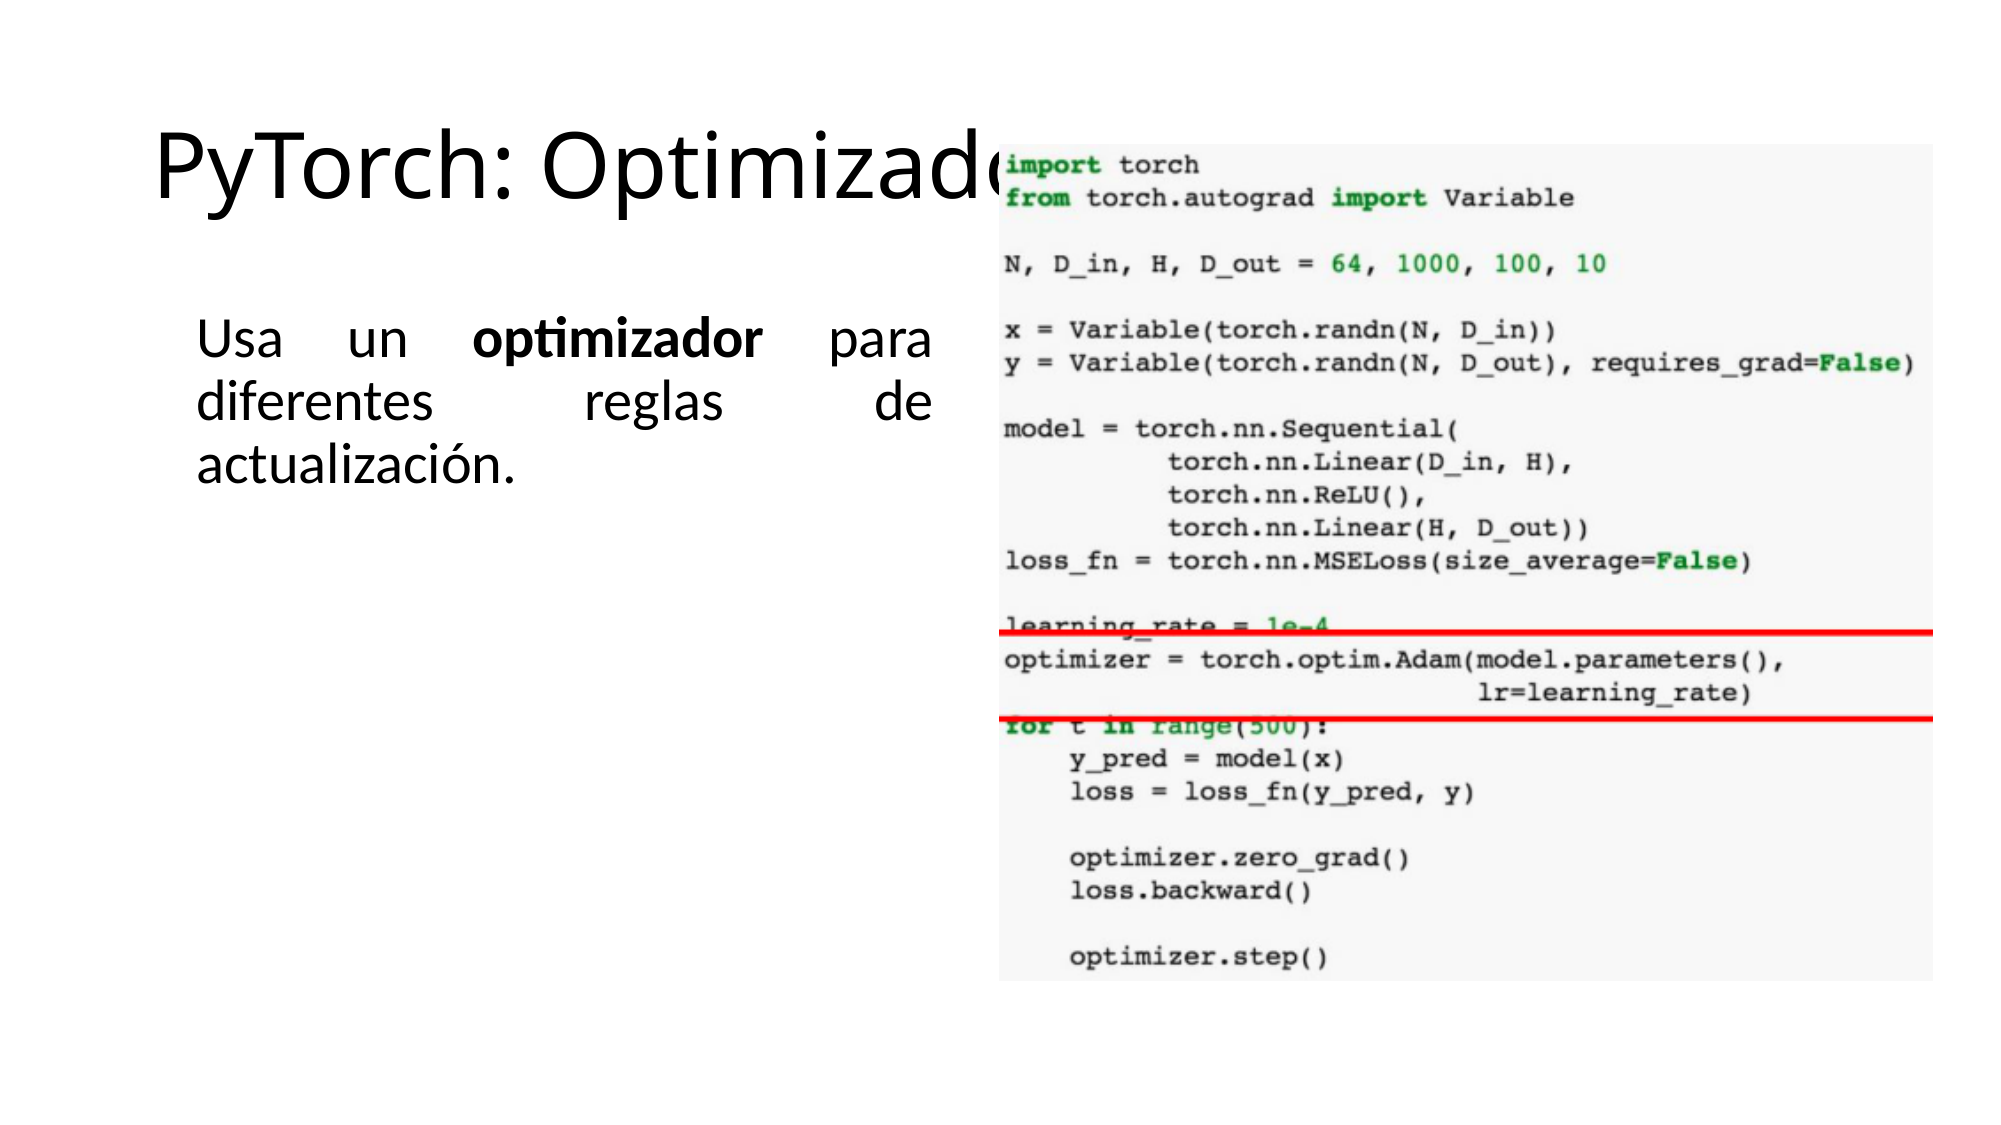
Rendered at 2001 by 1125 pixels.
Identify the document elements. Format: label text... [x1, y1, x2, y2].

picture [999, 144, 1933, 981]
list Usa un optimizador para diferentes reglas de actualización. [181, 299, 949, 969]
title PyTorch: Optimizador [137, 59, 1863, 278]
